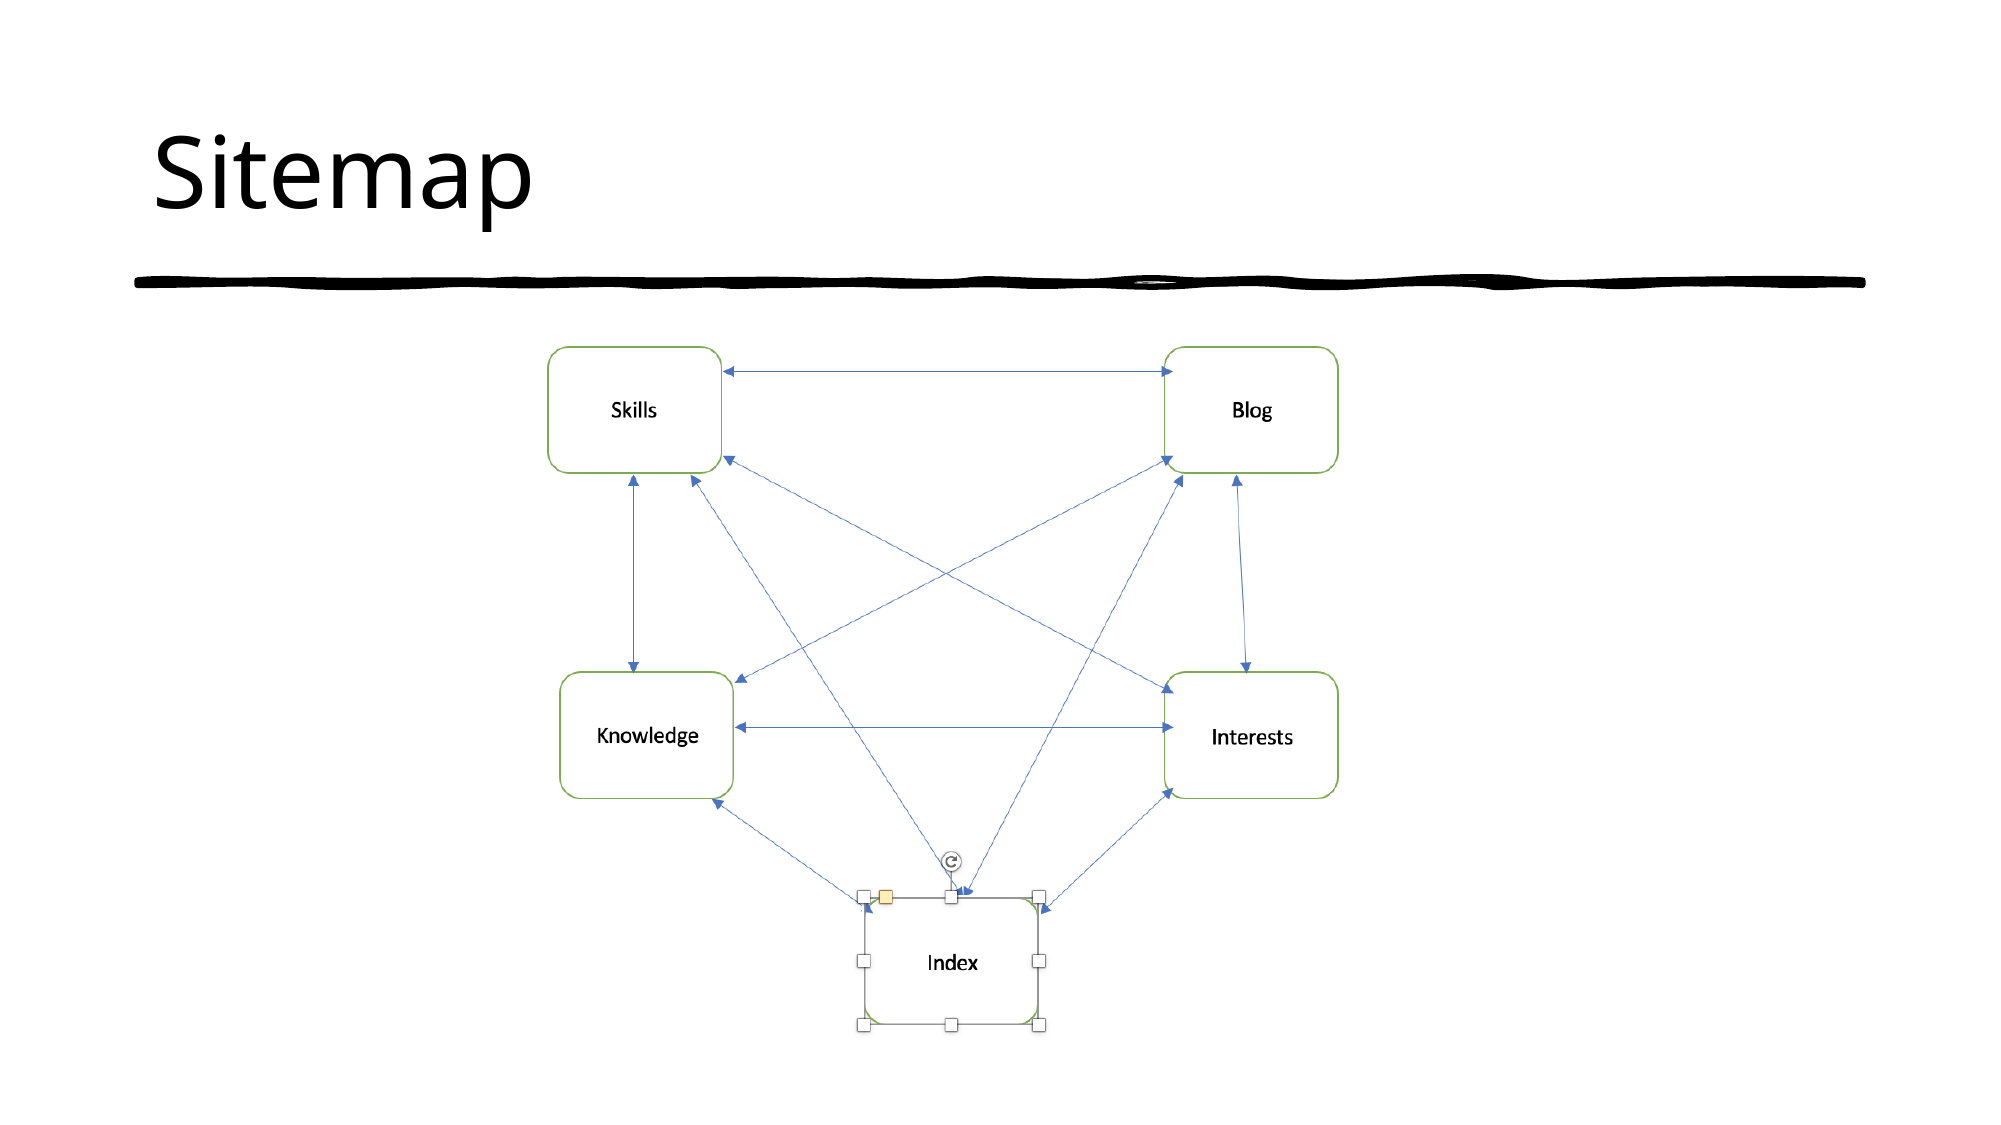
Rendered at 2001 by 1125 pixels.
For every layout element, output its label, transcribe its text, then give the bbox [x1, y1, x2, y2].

title Sitemap [137, 59, 1863, 278]
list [487, 316, 1447, 1066]
